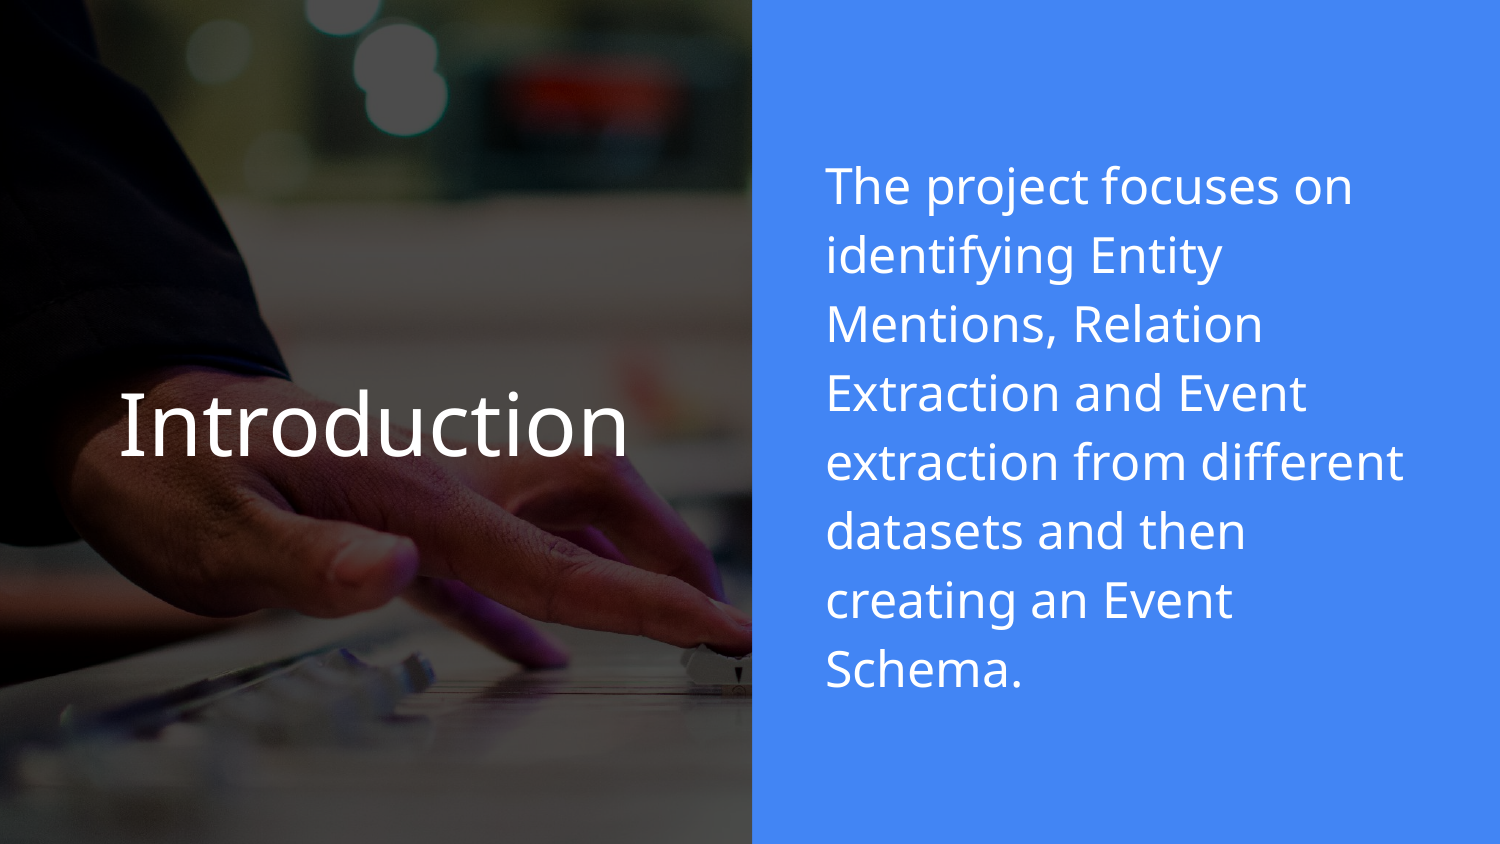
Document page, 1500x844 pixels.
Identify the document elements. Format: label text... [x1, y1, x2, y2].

list The project focuses on identifying Entity Mentions, Relation Extraction and Event extraction from different datasets and then creating an Event Schema. [810, 118, 1440, 725]
picture [0, 0, 753, 844]
